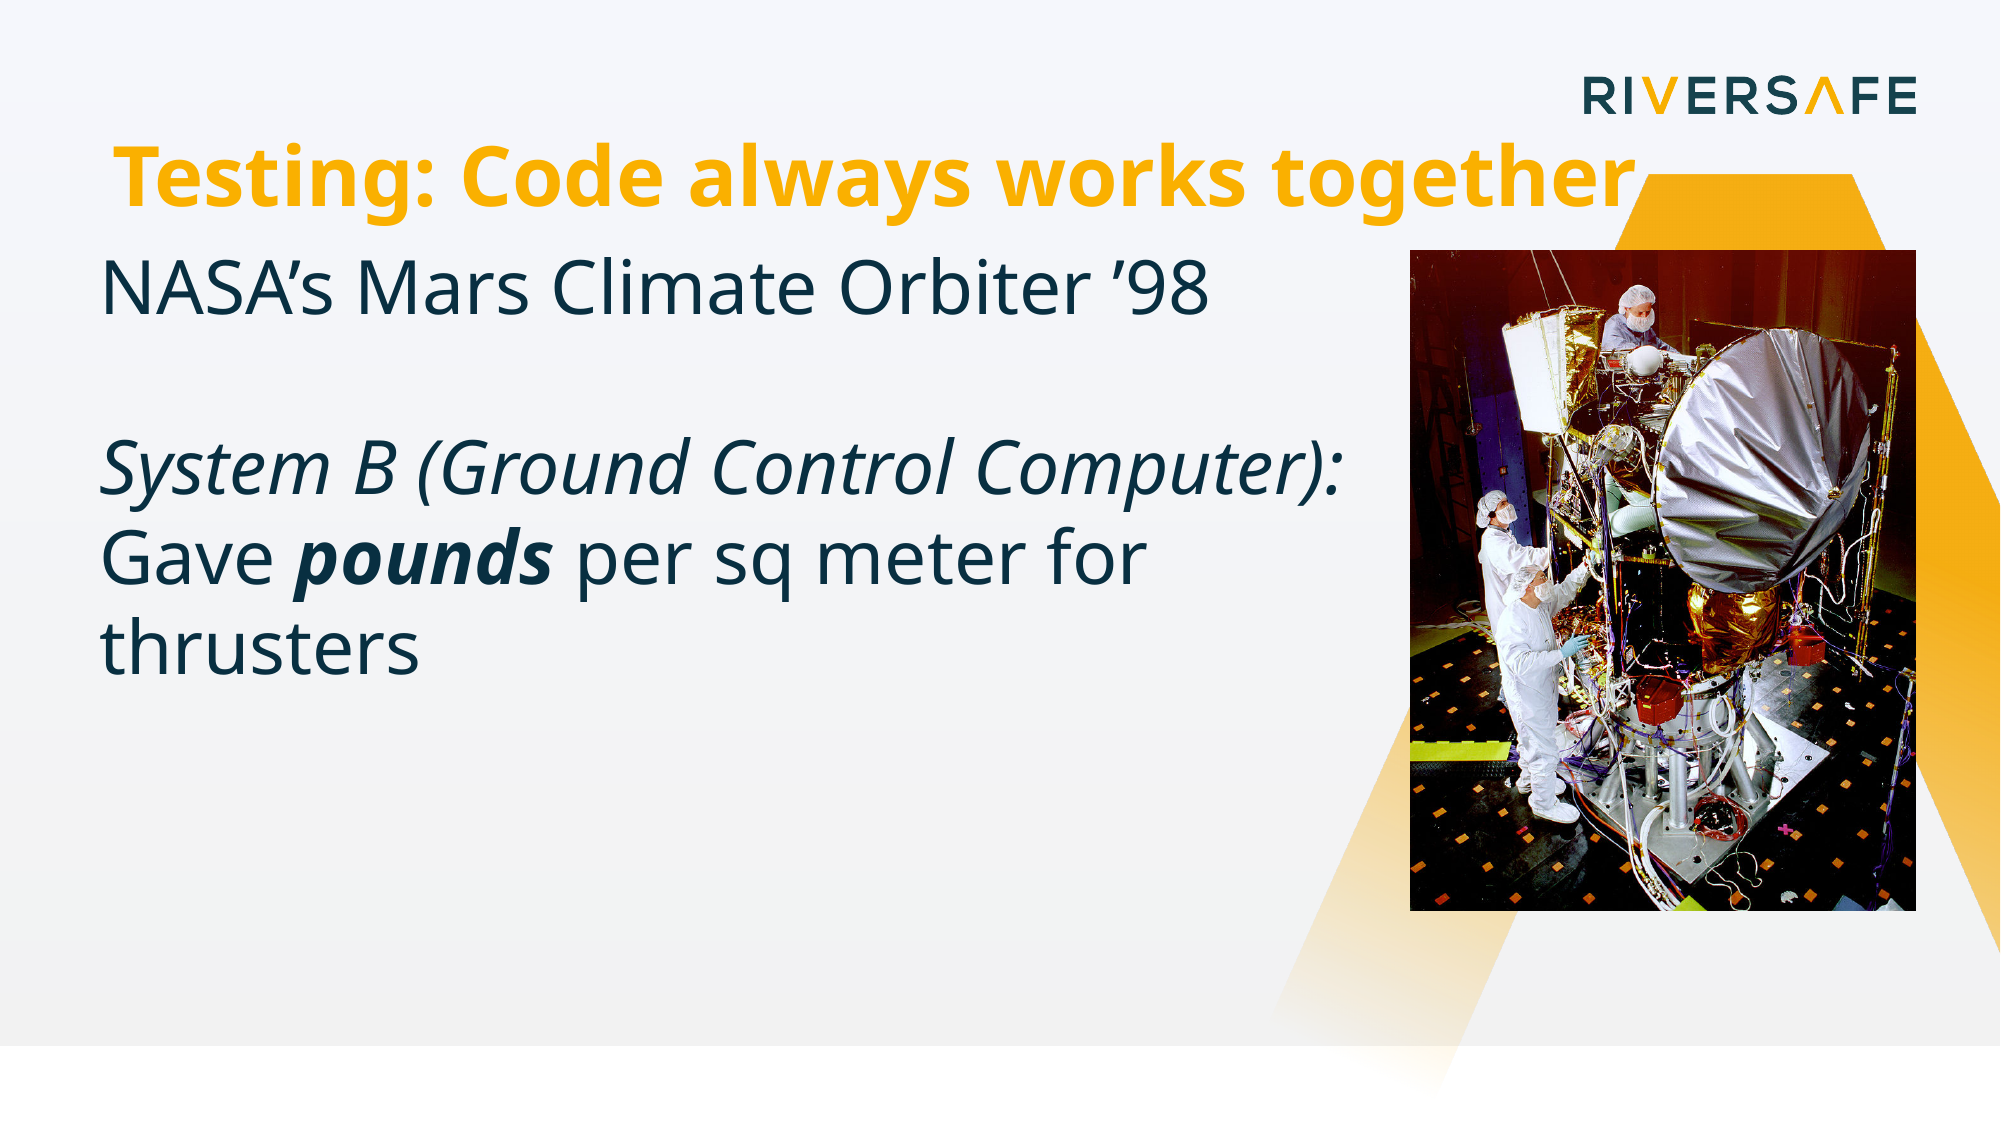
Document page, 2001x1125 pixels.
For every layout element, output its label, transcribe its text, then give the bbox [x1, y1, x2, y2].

picture [1206, 174, 2001, 1125]
text_box Testing: Code always works together [97, 126, 1829, 207]
text_box NASA’s Mars Climate Orbiter ’98 System B (Ground Control Computer): Gave pounds per sq meter for thrusters [84, 232, 1373, 362]
picture [1584, 75, 1916, 115]
